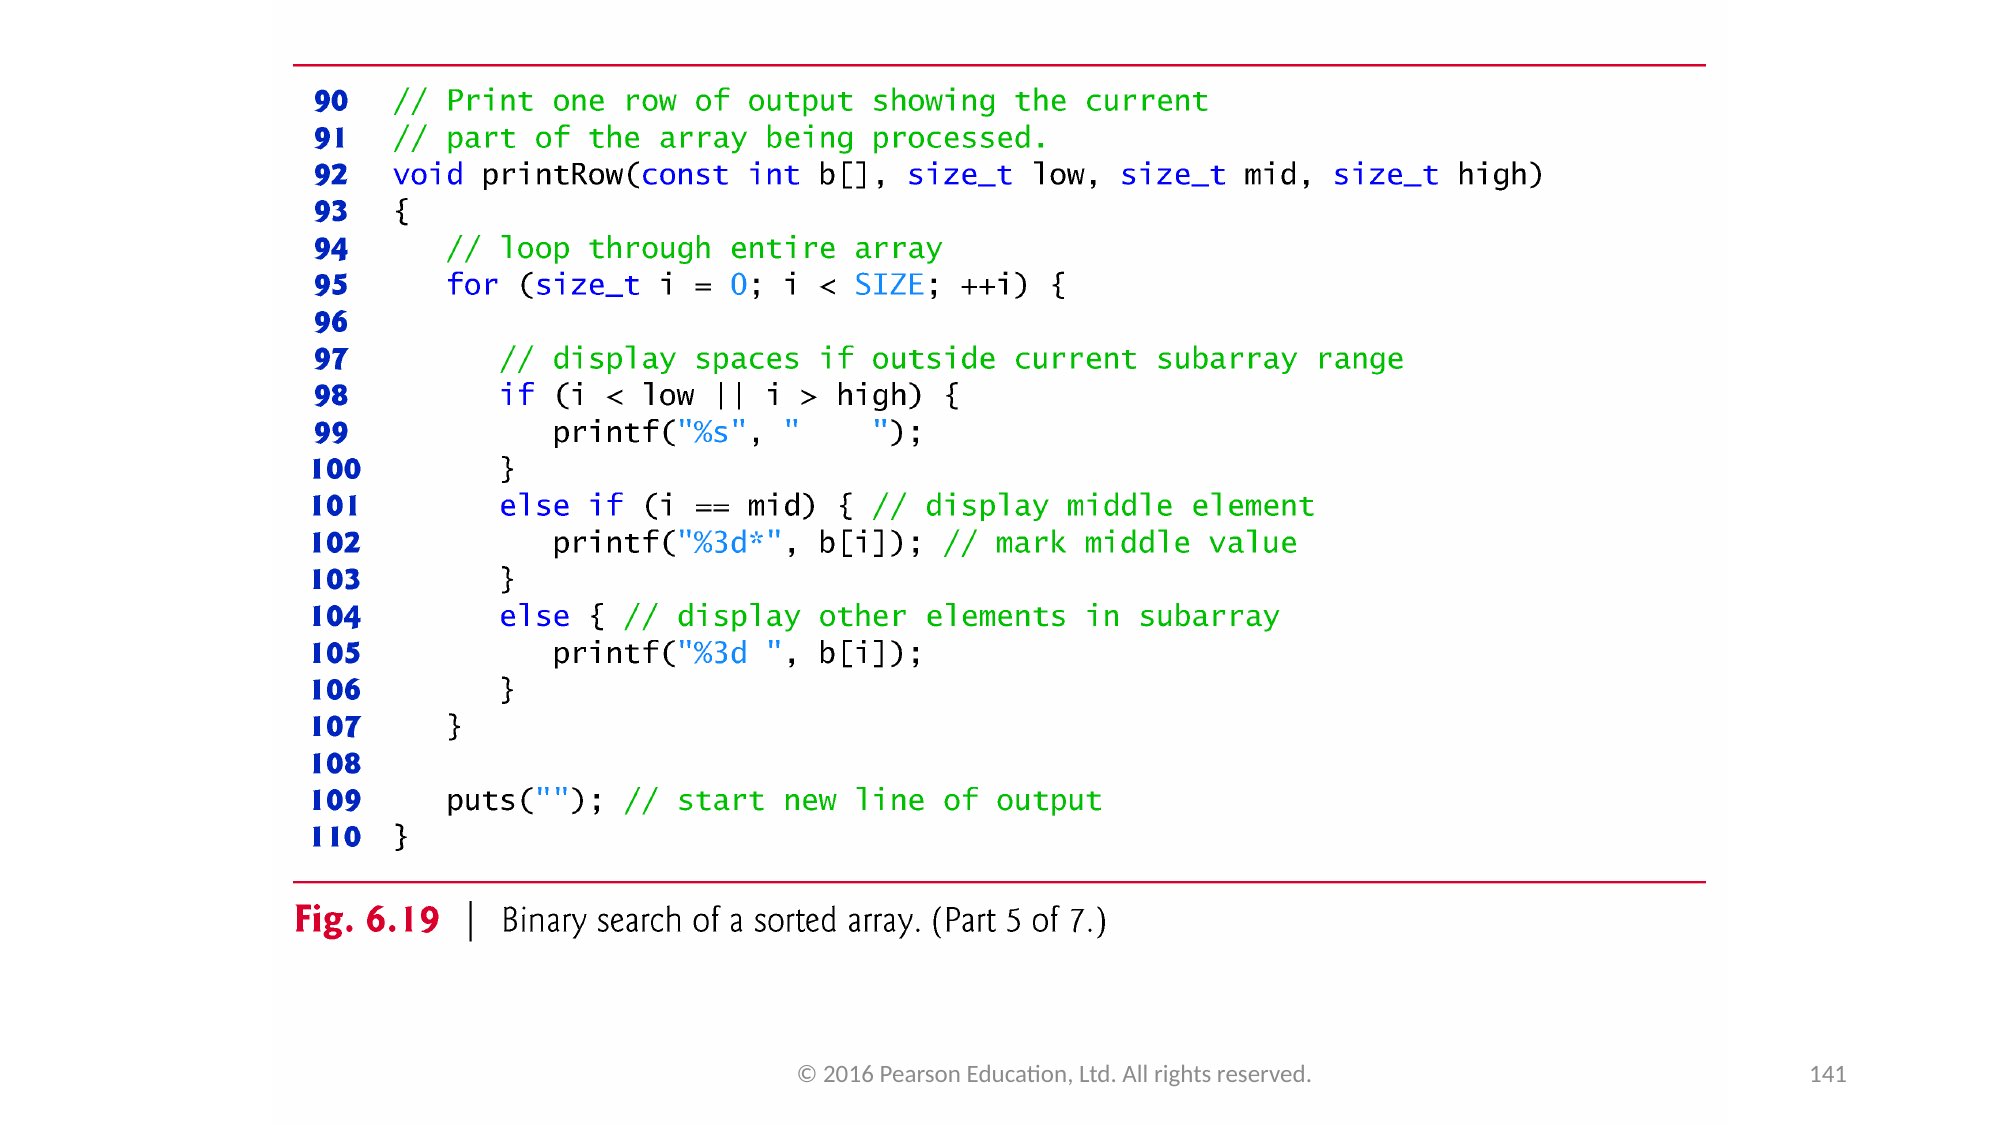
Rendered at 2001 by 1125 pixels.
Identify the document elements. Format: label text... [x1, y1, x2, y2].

picture [271, 0, 1728, 1125]
slide_number 141 [1728, 1042, 1863, 1103]
